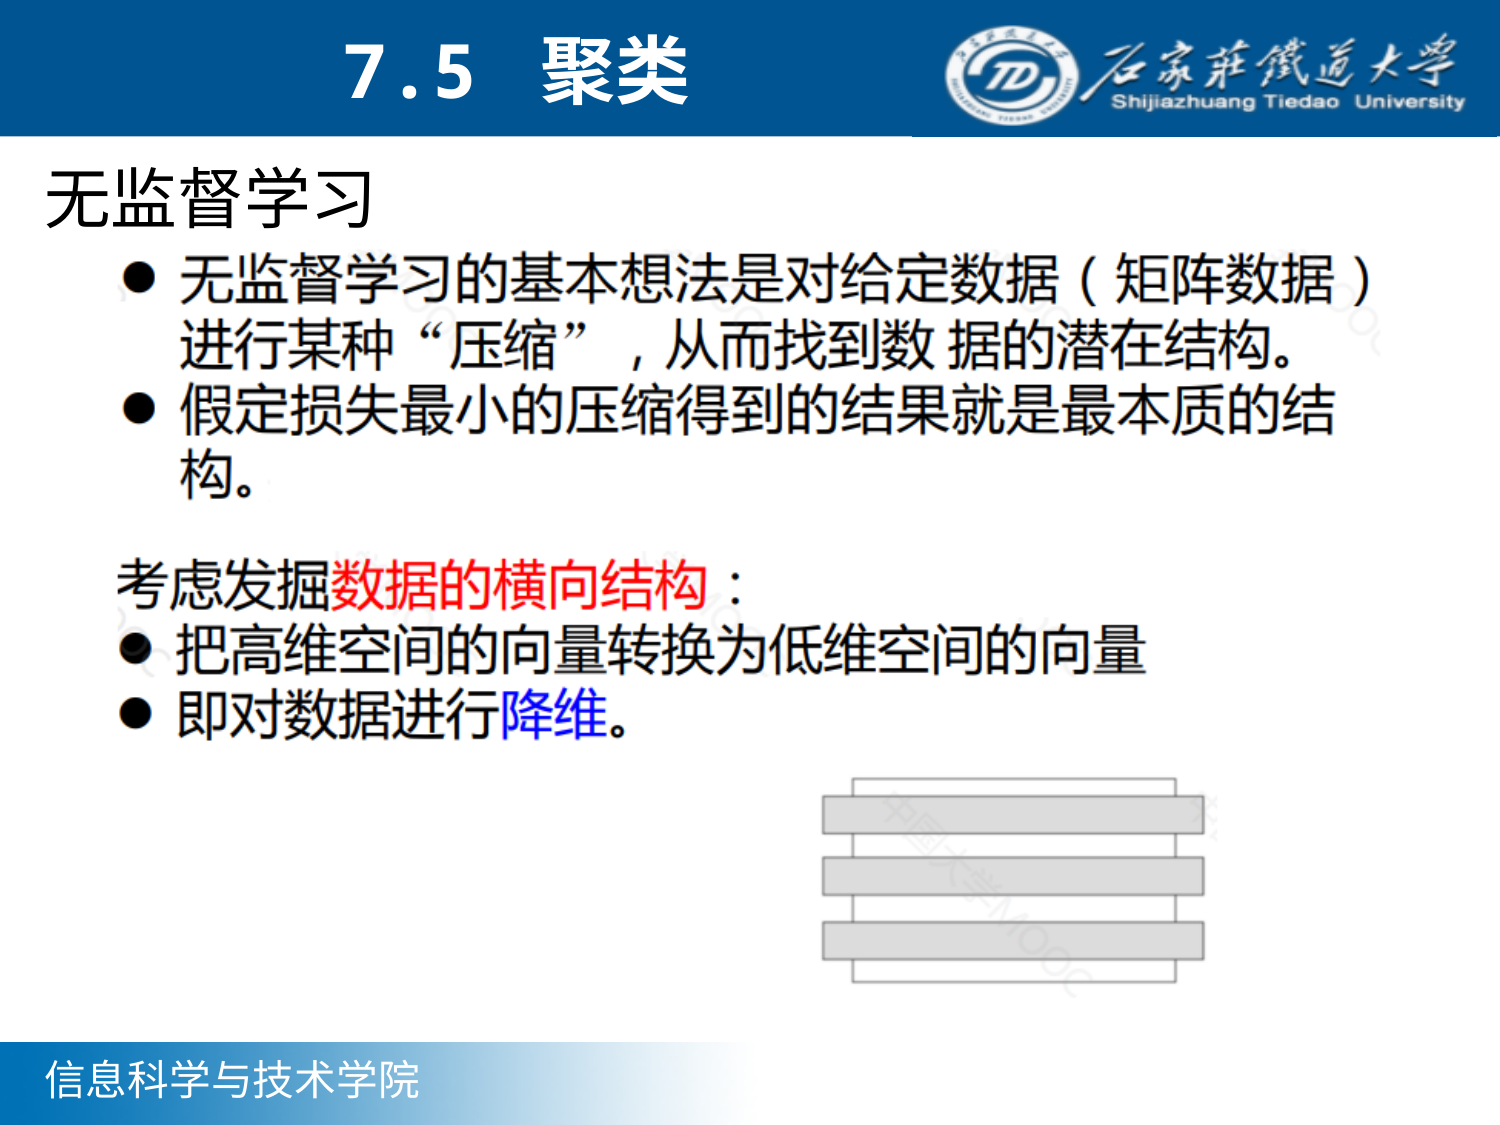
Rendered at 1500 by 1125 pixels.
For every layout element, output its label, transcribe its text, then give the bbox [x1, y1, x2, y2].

picture [1034, 0, 1497, 137]
picture [114, 231, 1386, 998]
picture [0, 1042, 1500, 1125]
text_box 无监督学习 [29, 148, 1360, 244]
title 7.5 聚类 [0, 0, 1034, 138]
